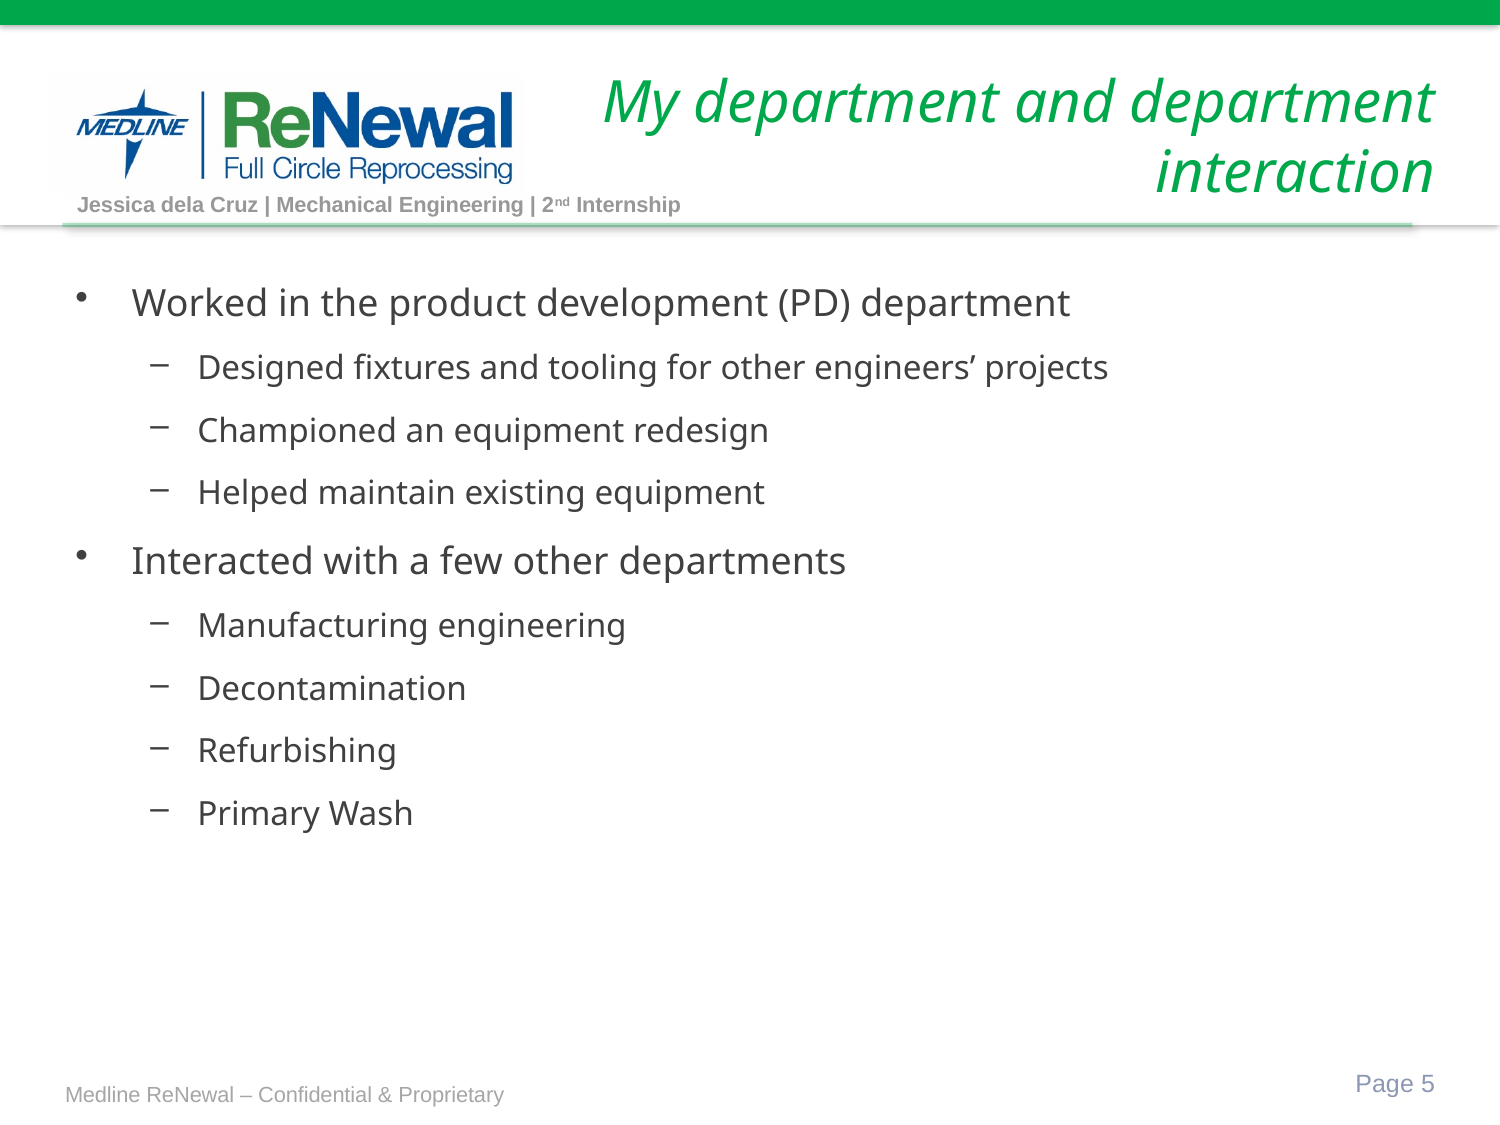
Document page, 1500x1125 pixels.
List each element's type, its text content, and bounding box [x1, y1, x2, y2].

title My department and department interaction [516, 62, 1451, 206]
text_box Jessica dela Cruz | Mechanical Engineering | 2nd Internship [62, 183, 875, 225]
slide_number Page 5 [1137, 1052, 1450, 1113]
list Worked in the product development (PD) department Designed fixtures and tooling for other engineers’ projects Championed an equipment redesign Helped maintain existing equipment Interacted with a few other departments Manufacturing engineering Decontamination Refurbishing Primary Wash [60, 264, 1451, 1028]
picture [50, 74, 516, 195]
